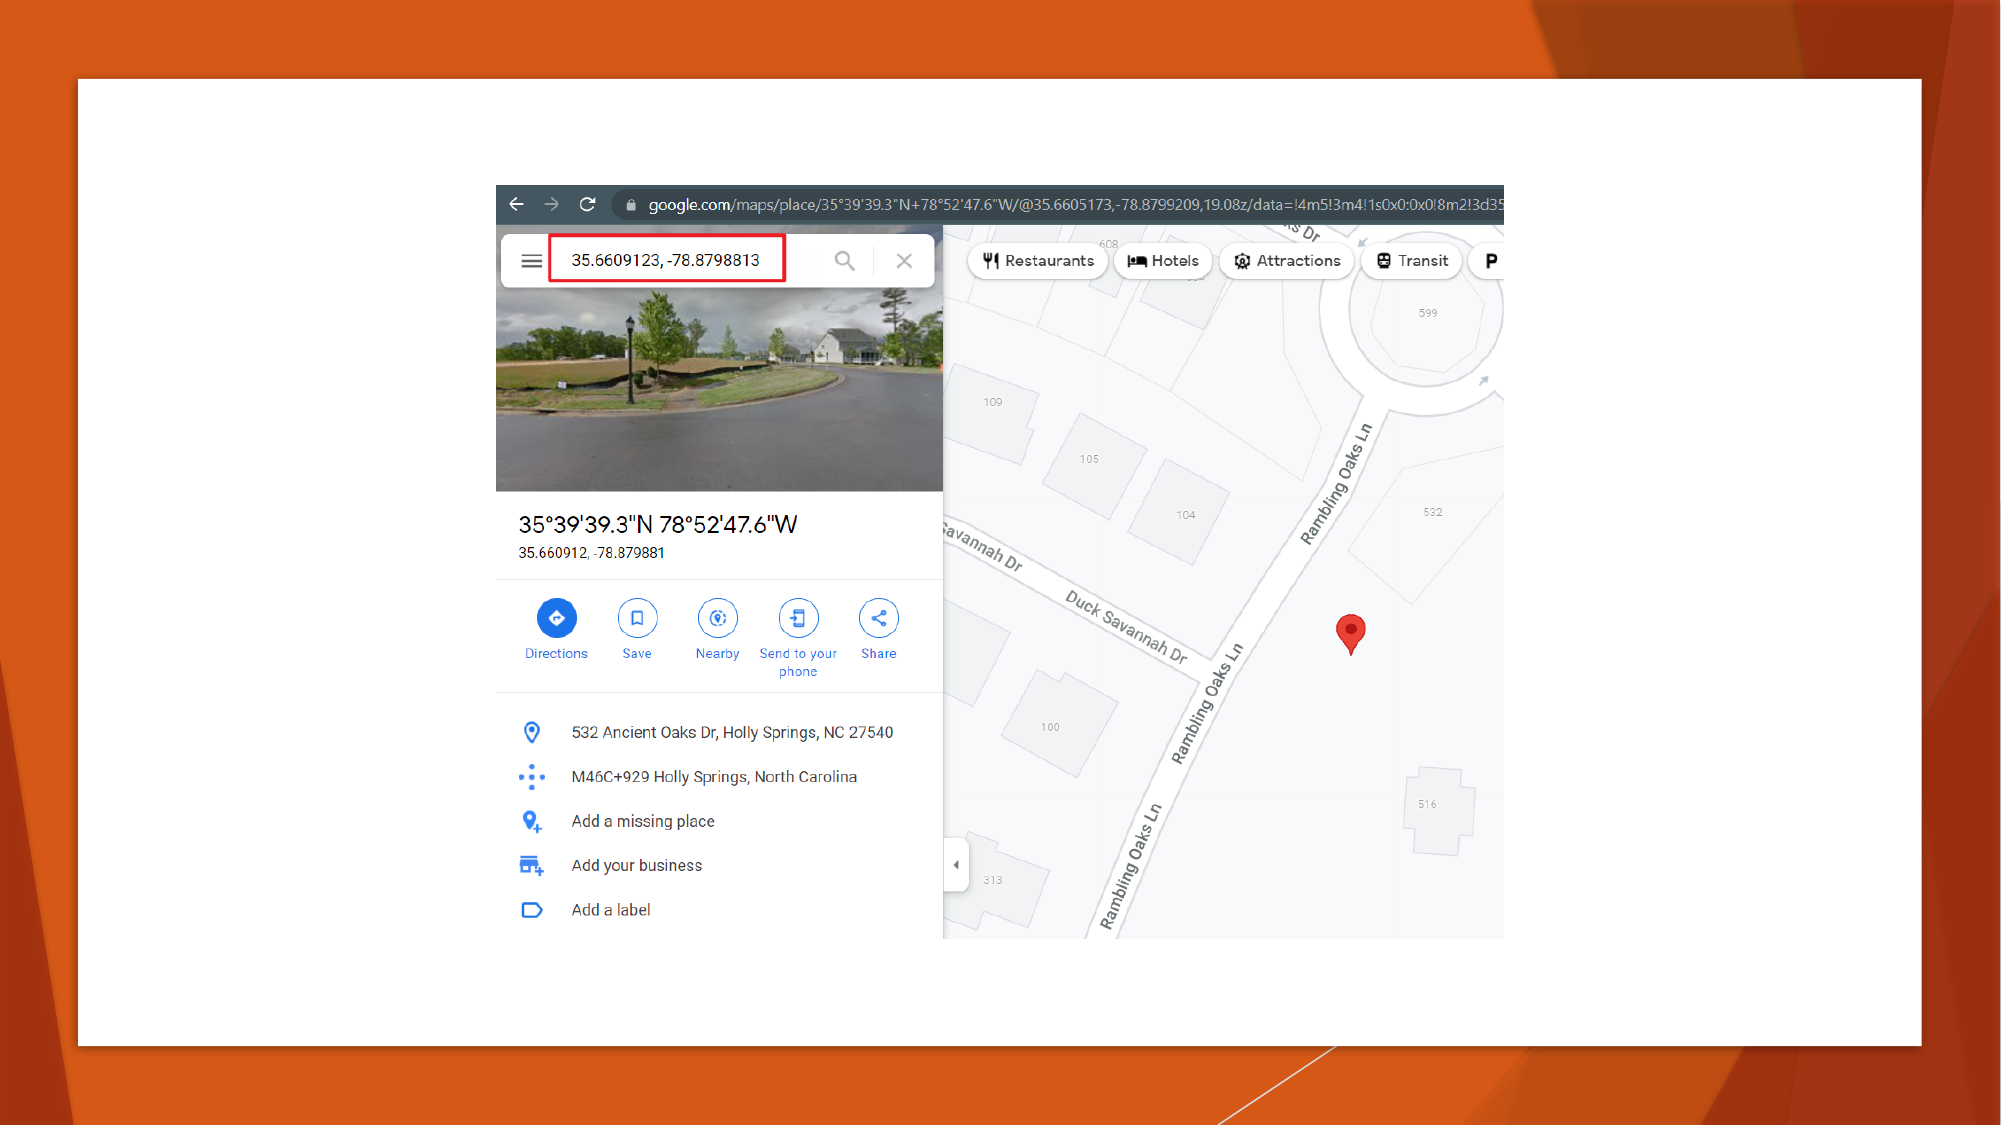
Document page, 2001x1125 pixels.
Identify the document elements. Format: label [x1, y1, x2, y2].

text_box [0, 0, 2000, 1125]
picture [495, 185, 1505, 940]
